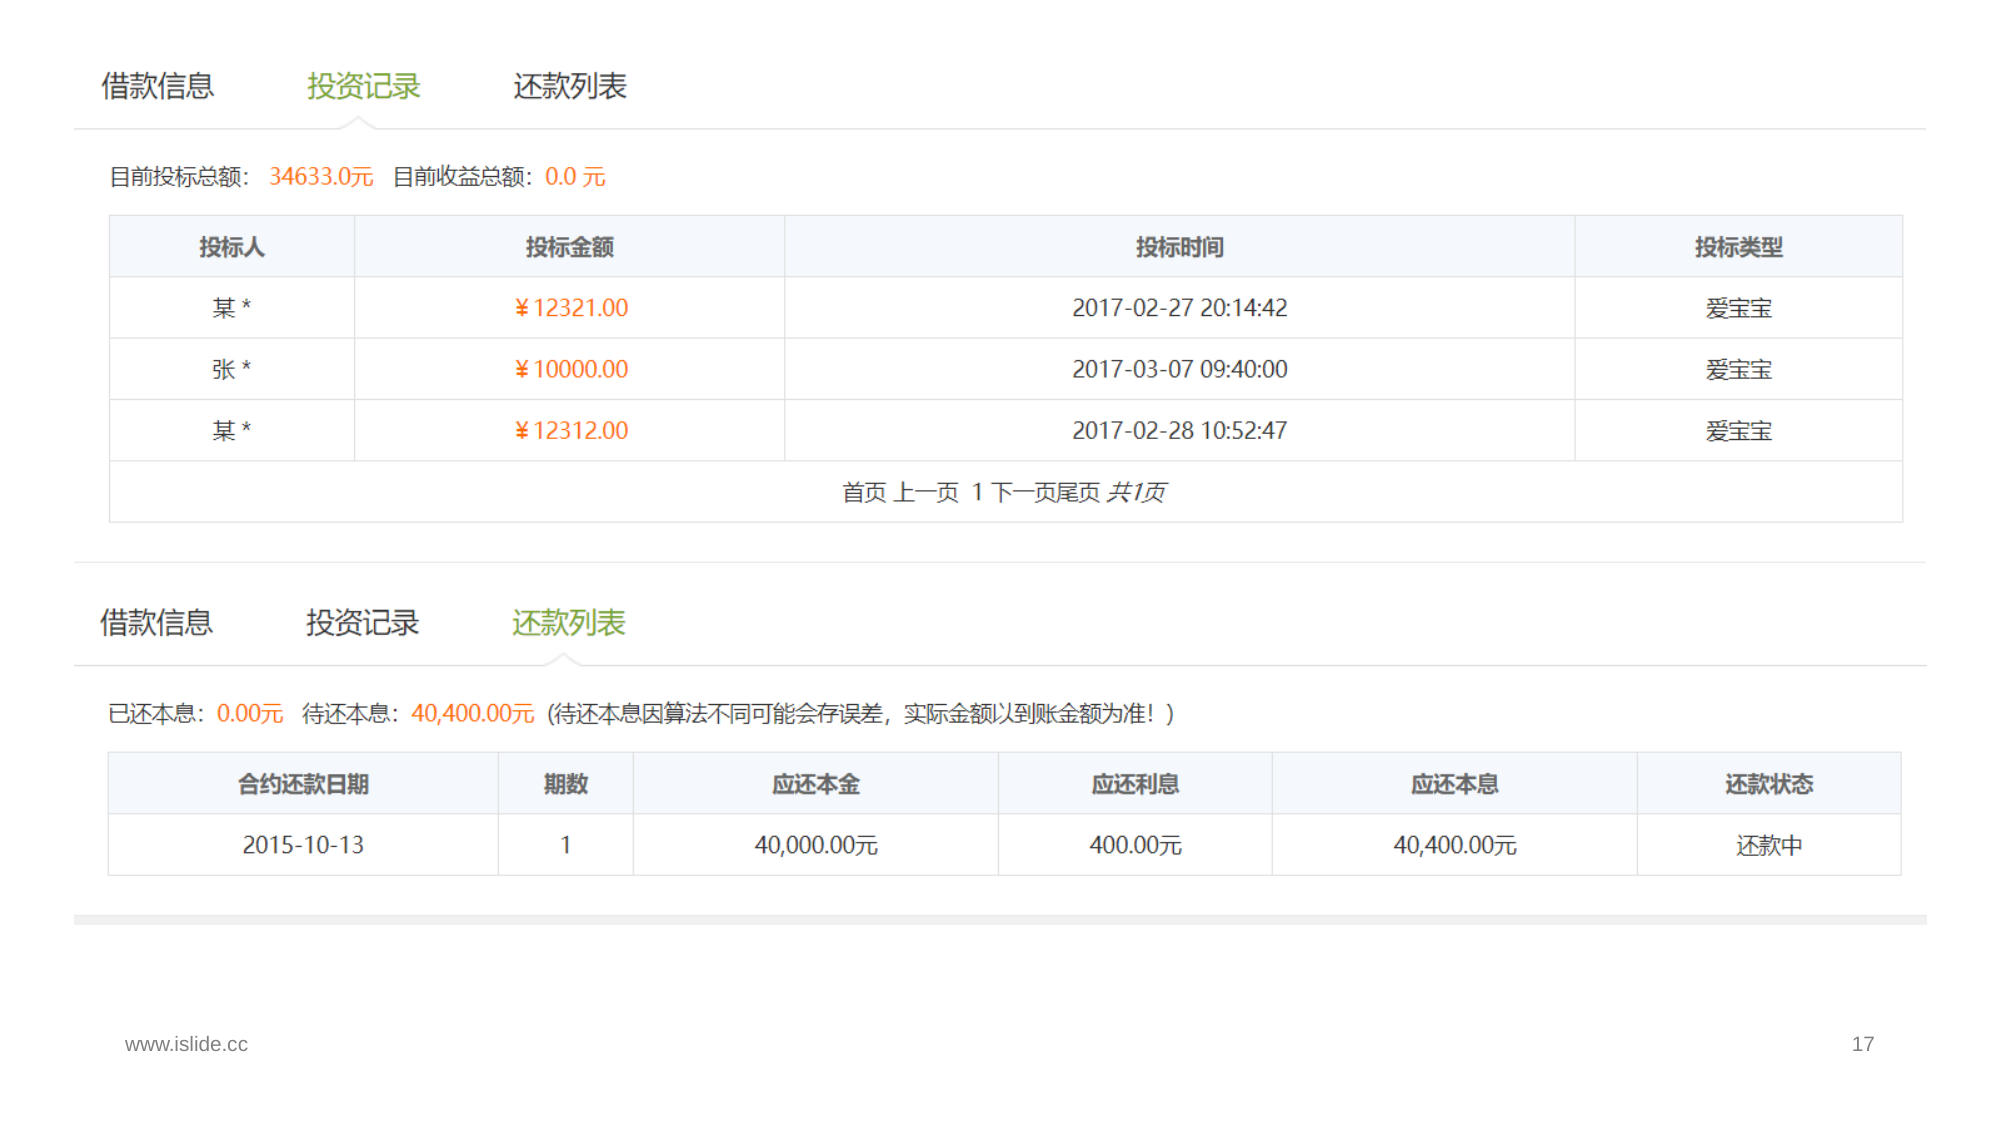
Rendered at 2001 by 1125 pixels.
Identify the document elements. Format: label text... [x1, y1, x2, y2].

footer www.islide.cc [109, 1025, 790, 1060]
picture [74, 586, 1927, 925]
slide_number 17 [1412, 1025, 1890, 1060]
picture [74, 47, 1926, 563]
